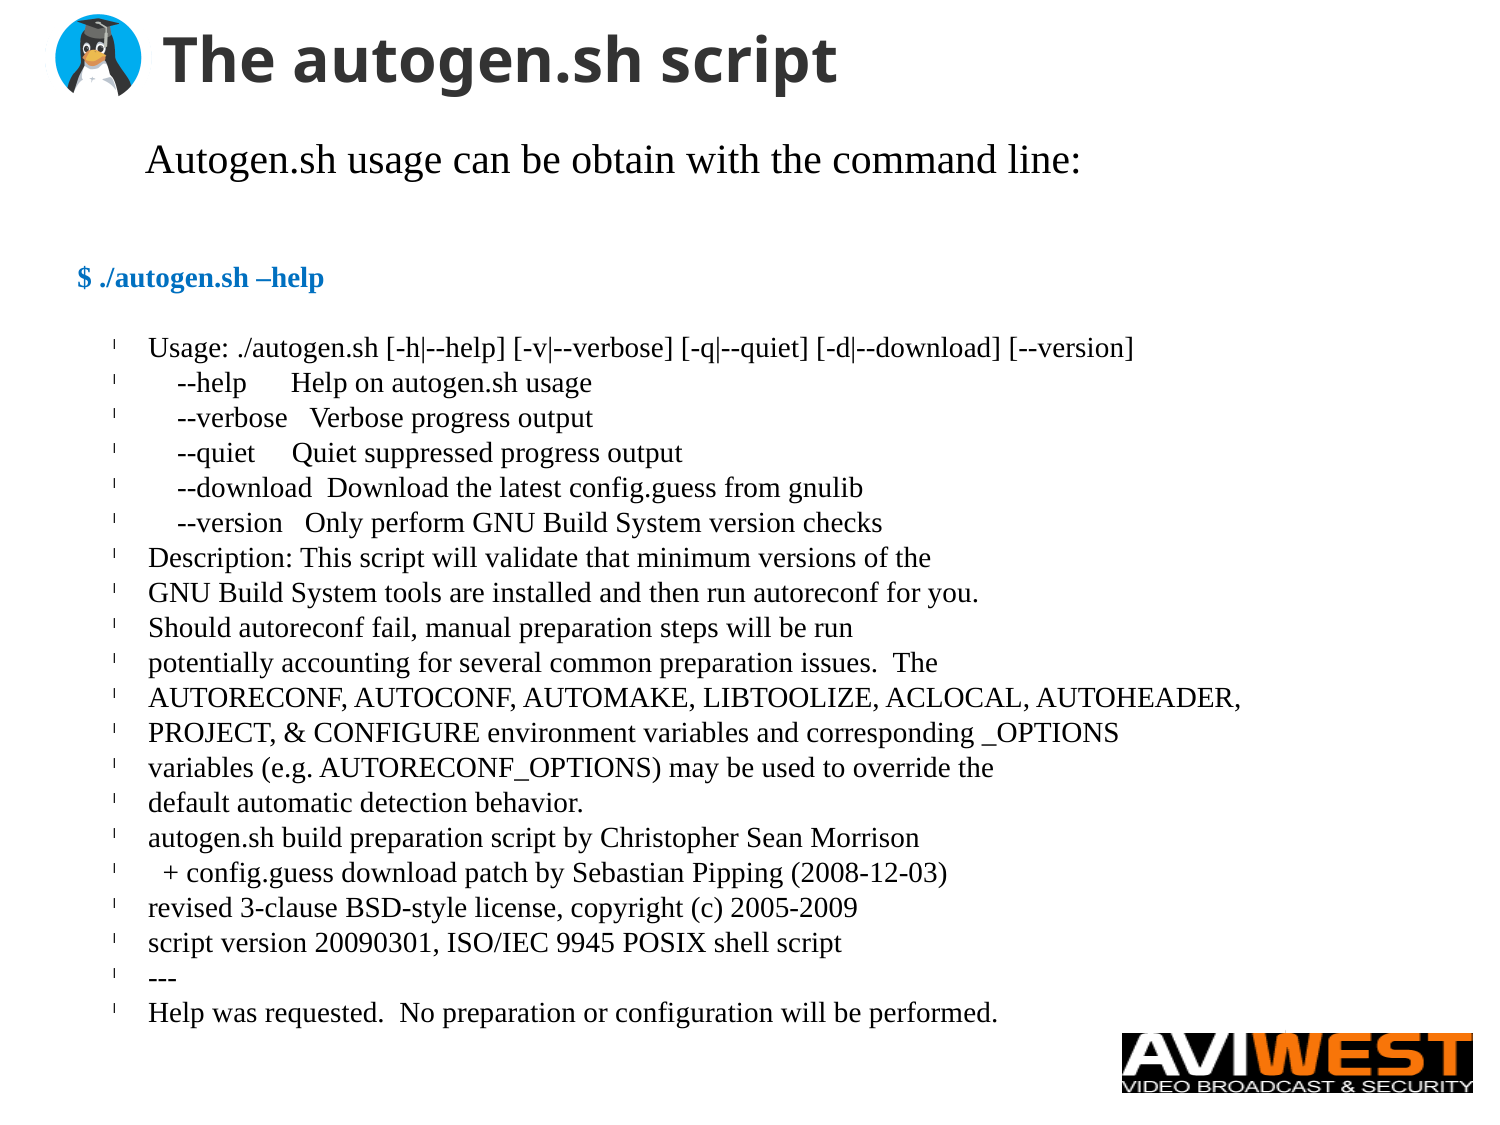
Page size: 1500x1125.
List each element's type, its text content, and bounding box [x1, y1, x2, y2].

picture [44, 3, 152, 112]
text_box  Autogen.sh usage can be obtain with the command line: [87, 124, 1080, 190]
text_box The autogen.sh script [162, 12, 1473, 117]
picture [1122, 1033, 1473, 1093]
text_box $ ./autogen.sh –help Usage: ./autogen.sh [-h|--help] [-v|--verbose] [-q|--quiet] [-d|--download] [--version] --help Help on autogen.sh usage --verbose Verbose progress output --quiet Quiet suppressed progress output --download Download the latest config.guess from gnulib --version Only perform GNU Build System version checks Description: This script will validate that minimum versions of the GNU Build System tools are installed and then run autoreconf for you. Should autoreconf fail, manual preparation steps will be run potentially accounting for several common preparation issues. The AUTORECONF, AUTOCONF, AUTOMAKE, LIBTOOLIZE, ACLOCAL, AUTOHEADER, PROJECT, & CONFIGURE environment variables and corresponding _OPTIONS variables (e.g. AUTORECONF_OPTIONS) may be used to override the default automatic detection behavior. autogen.sh build preparation script by Christopher Sean Morrison + config.guess download patch by Sebastian Pipping (2008-12-03) revised 3-clause BSD-style license, copyright (c) 2005-2009 script version 20090301, ISO/IEC 9945 POSIX shell script --- Help was requested. No preparation or configuration will be performed. [62, 198, 1350, 1088]
